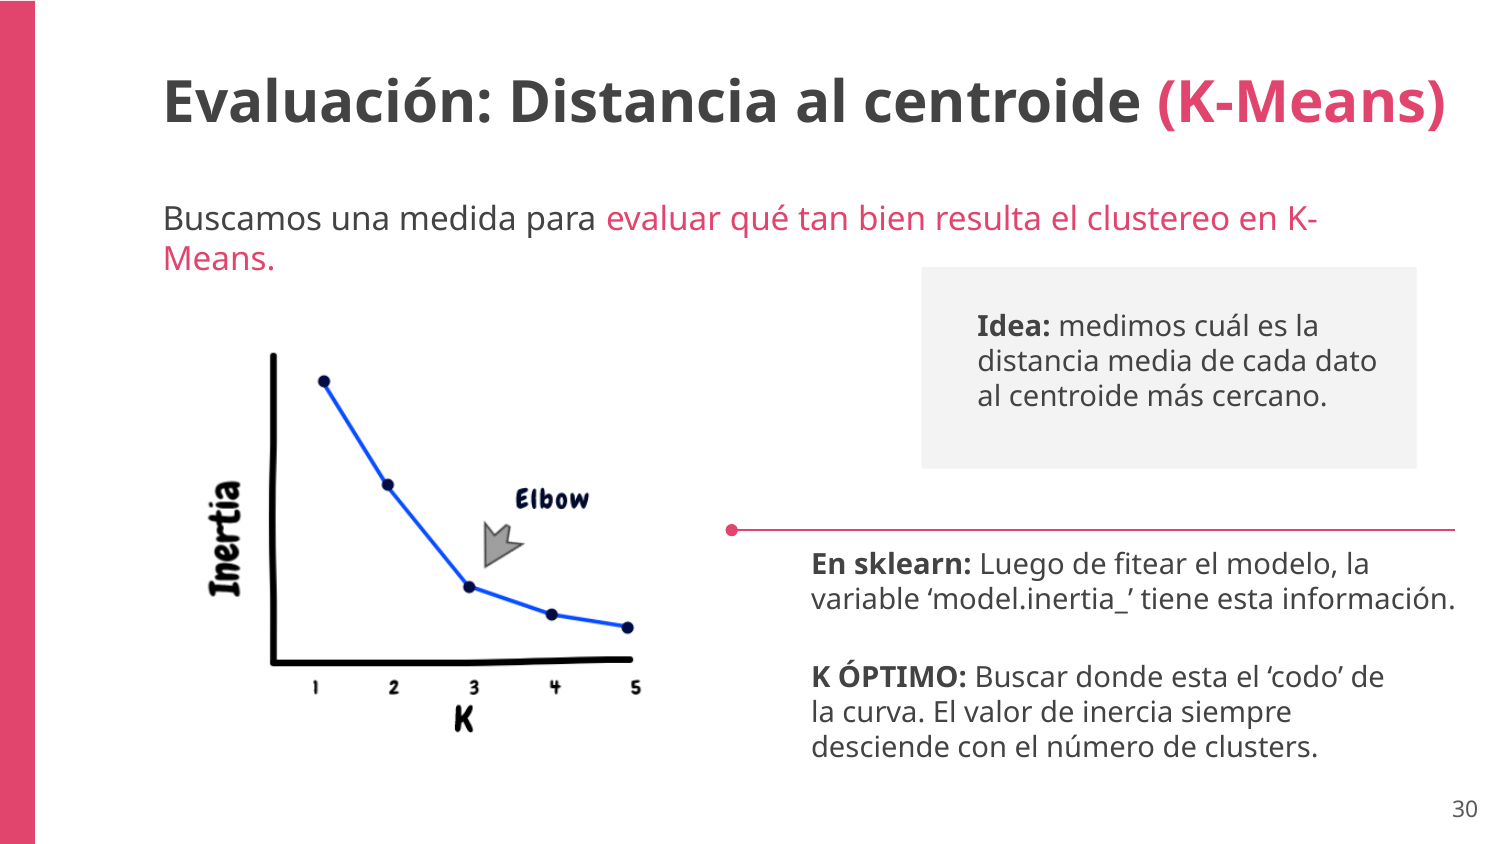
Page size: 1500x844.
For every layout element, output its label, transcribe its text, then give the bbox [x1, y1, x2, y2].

text_box K ÓPTIMO: Buscar donde esta el ‘codo’ de la curva. El valor de inercia siempre desciende con el número de clusters. [796, 642, 1417, 800]
text_box Idea: medimos cuál es la distancia media de cada dato al centroide más cercano. [962, 292, 1398, 440]
text_box Buscamos una medida para evaluar qué tan bien resulta el clustereo en K-Means. [147, 190, 1437, 310]
picture [190, 332, 675, 751]
slide_number ‹#› [1403, 779, 1494, 844]
text_box Evaluación: Distancia al centroide (K-Means) [147, 49, 1473, 146]
text_box [921, 310, 1417, 469]
text_box En sklearn: Luego de fitear el modelo, la variable ‘model.inertia_’ tiene esta información. [796, 530, 1473, 627]
